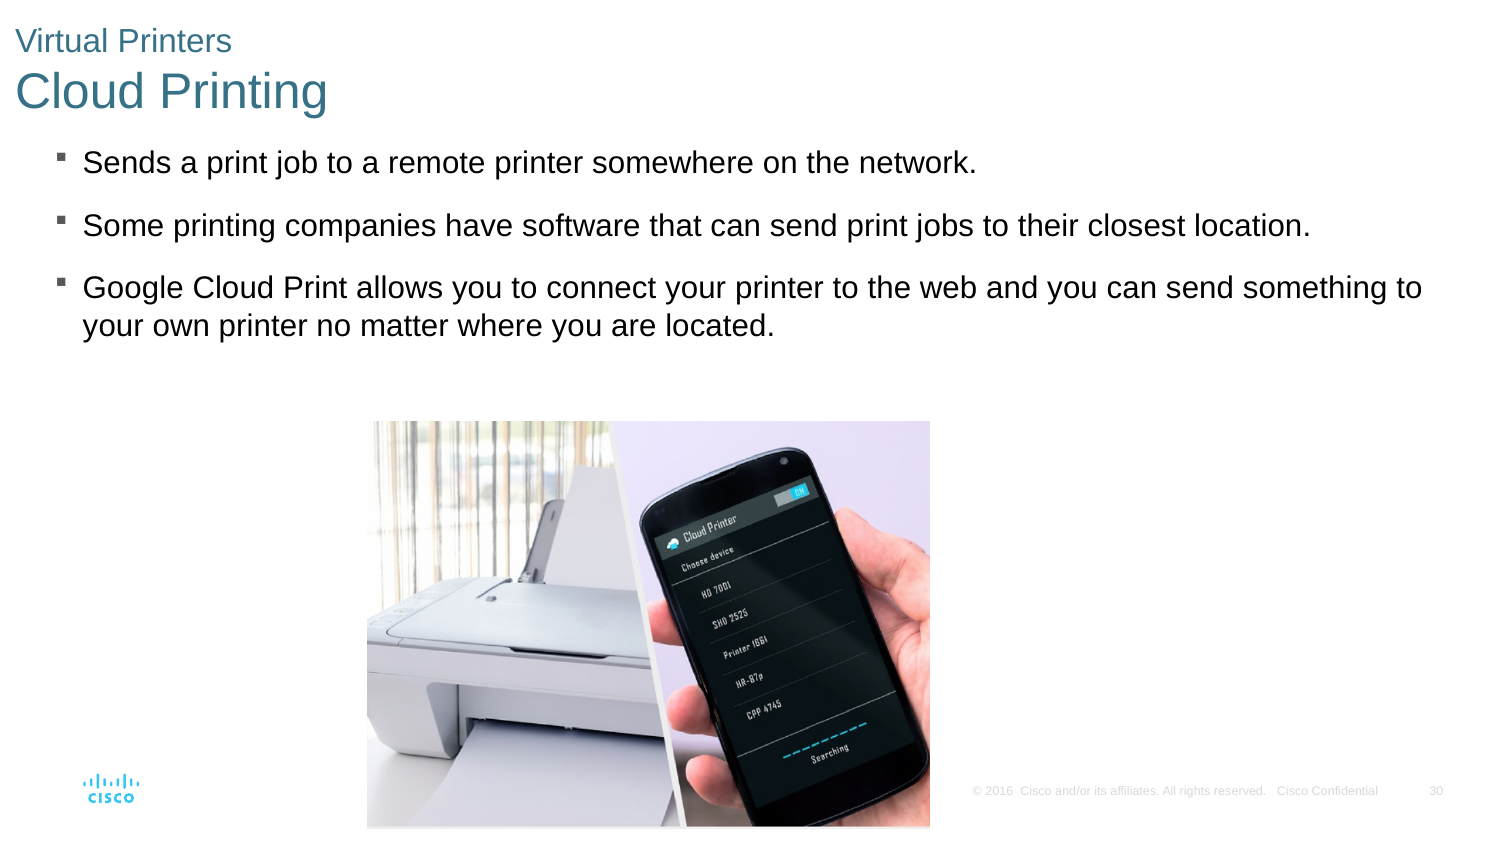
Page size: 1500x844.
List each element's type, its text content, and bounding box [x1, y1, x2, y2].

list Sends a print job to a remote printer somewhere on the network. Some printing companies have software that can send print jobs to their closest location. Google Cloud Print allows you to connect your printer to the web and you can send something to your own printer no matter where you are located. [39, 134, 1482, 384]
picture [367, 421, 930, 829]
title Virtual Printers Cloud Printing [0, 6, 1500, 131]
